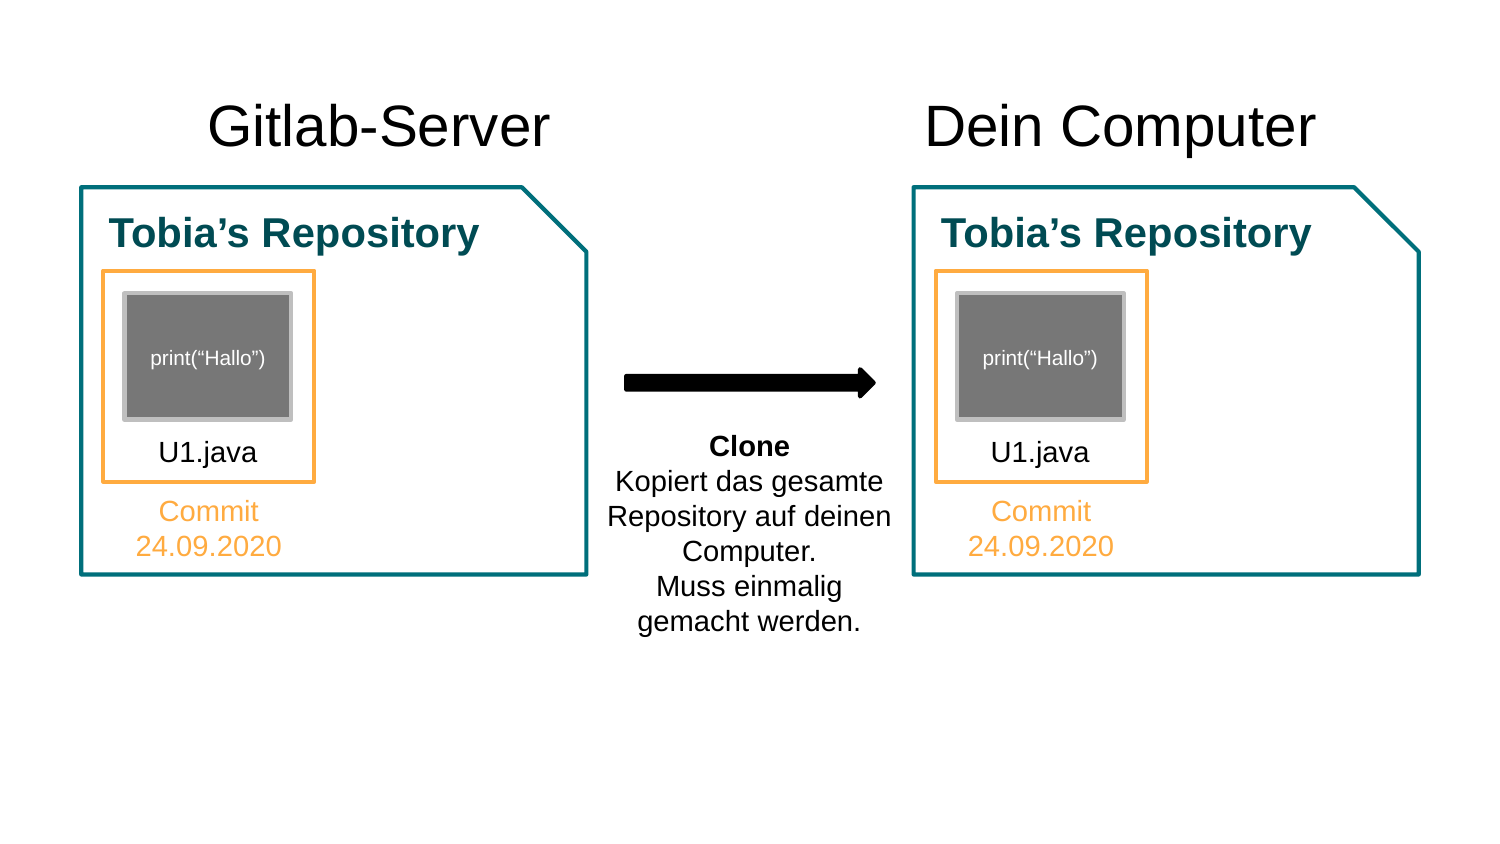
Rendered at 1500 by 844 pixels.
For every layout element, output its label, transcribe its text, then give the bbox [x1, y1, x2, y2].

text_box Dein Computer [792, 72, 1449, 167]
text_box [80, 186, 587, 575]
title Gitlab-Server [51, 72, 708, 167]
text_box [913, 186, 1419, 575]
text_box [586, 369, 913, 648]
